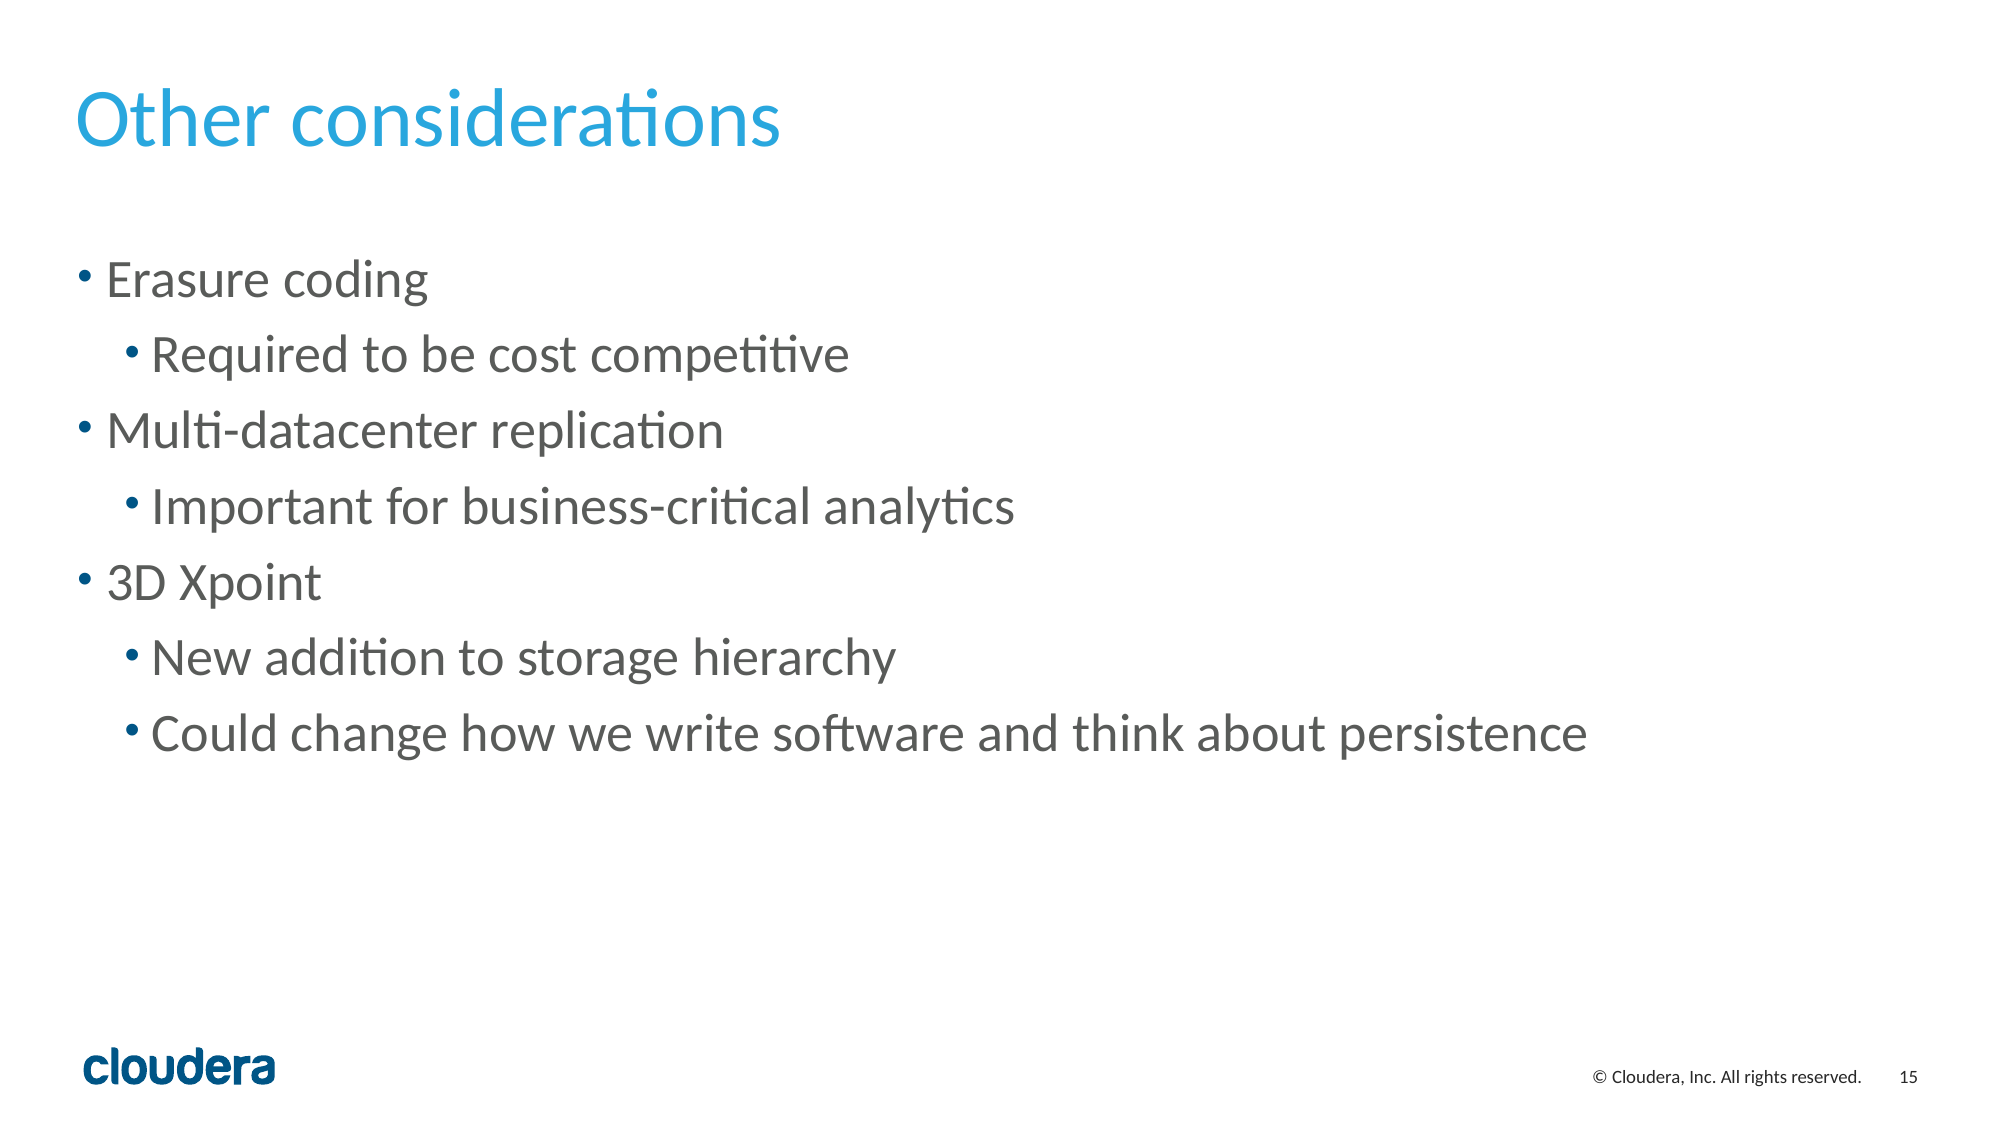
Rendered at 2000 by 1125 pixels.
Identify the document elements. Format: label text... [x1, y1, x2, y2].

list Erasure coding Required to be cost competitive Multi-datacenter replication Important for business-critical analytics 3D Xpoint New addition to storage hierarchy Could change how we write software and think about persistence [62, 235, 1919, 1017]
title Other considerations [60, 75, 1916, 205]
